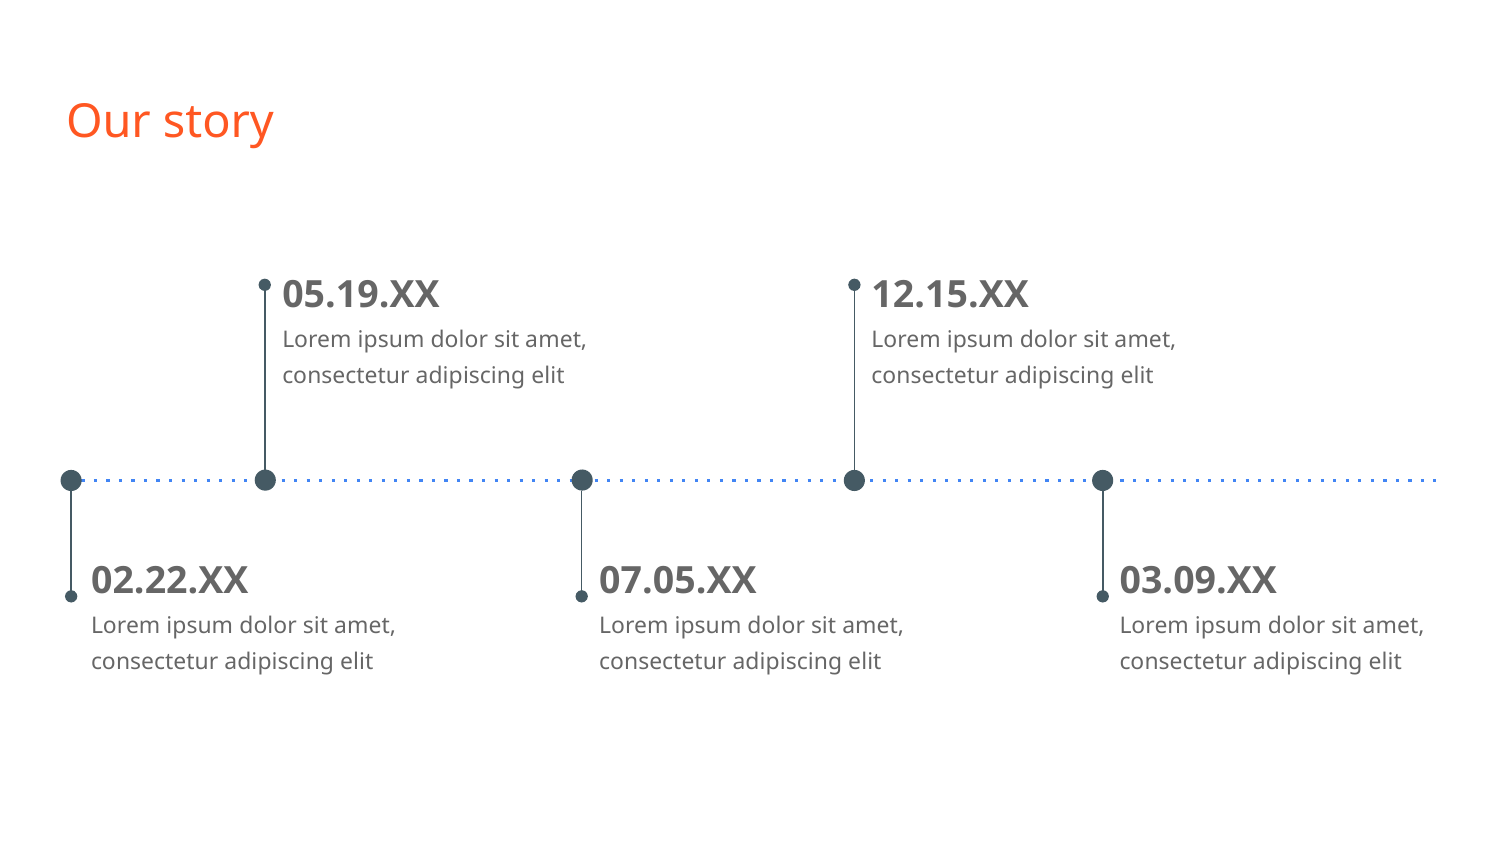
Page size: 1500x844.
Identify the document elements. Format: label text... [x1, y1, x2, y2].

list 12.15.XX Lorem ipsum dolor sit amet, consectetur adipiscing elit [856, 244, 1213, 426]
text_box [60, 469, 82, 597]
list 07.05.XX Lorem ipsum dolor sit amet, consectetur adipiscing elit [584, 531, 941, 730]
list 03.09.XX Lorem ipsum dolor sit amet, consectetur adipiscing elit [1104, 531, 1462, 730]
title Our story [51, 72, 1449, 167]
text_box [571, 469, 593, 597]
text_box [843, 284, 866, 492]
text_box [1091, 469, 1114, 597]
list 05.19.XX Lorem ipsum dolor sit amet, consectetur adipiscing elit [267, 244, 624, 425]
list 02.22.XX Lorem ipsum dolor sit amet, consectetur adipiscing elit [76, 531, 433, 730]
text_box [254, 284, 277, 491]
